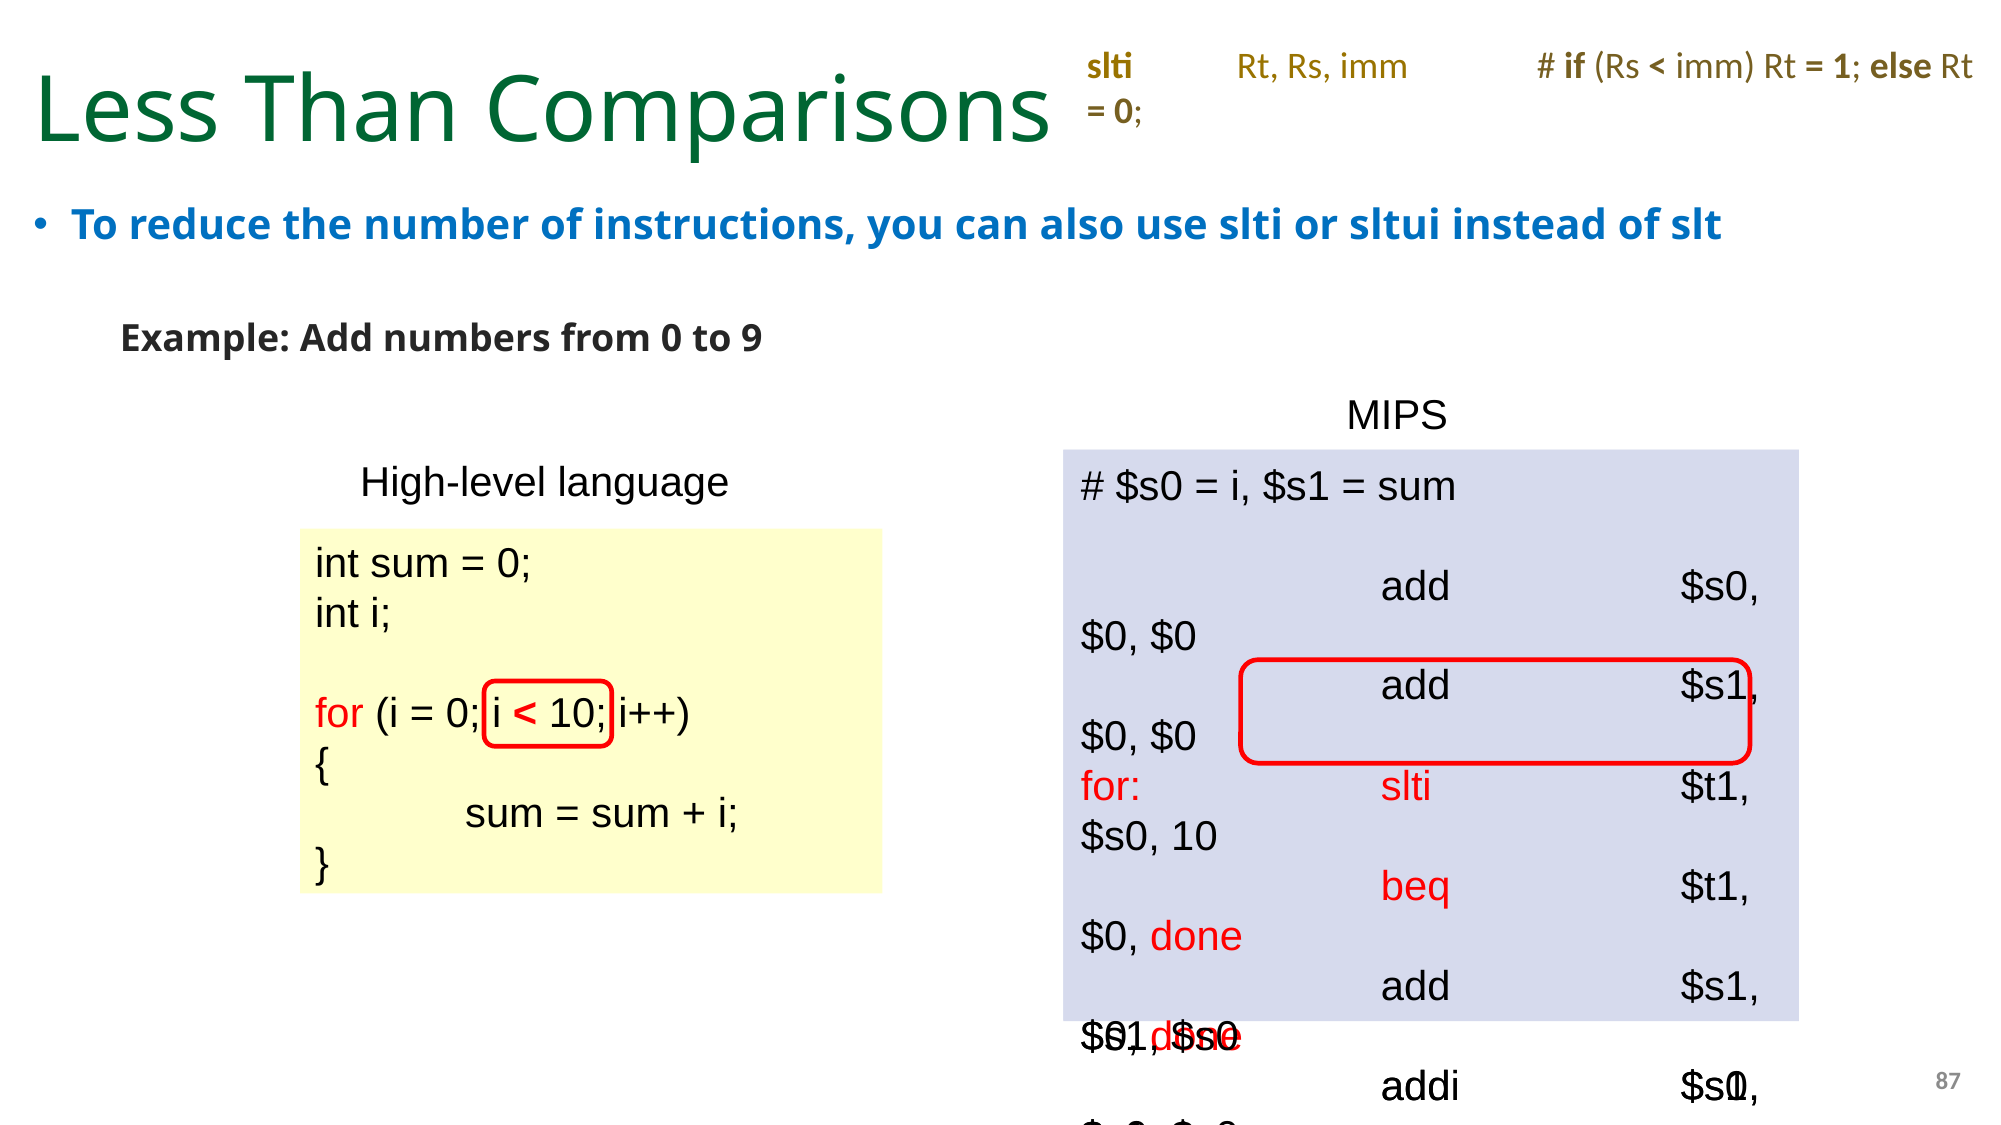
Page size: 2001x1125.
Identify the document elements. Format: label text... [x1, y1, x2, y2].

text_box [483, 680, 613, 747]
text_box [1240, 659, 1751, 764]
slide_number 87 [1526, 1050, 1977, 1110]
list To reduce the number of instructions, you can also use slti or sltui instead of slt Example: Add numbers from 0 to 9 [18, 190, 1976, 1035]
text_box # $s0 = i, $s1 = sum add $s0, $0, $0 add $s1, $0, $0 for: slti $t1, $s0, 10 beq $t1, $0, done add $s1, $s1, $s0 addi $s0, $s0, 1 j for done: [1063, 449, 1799, 1021]
title Less Than Comparisons [18, 25, 1977, 169]
text_box slti Rt, Rs, imm # if (Rs < imm) Rt = 1; else Rt = 0; [997, 33, 2000, 139]
text_box High-level language [345, 447, 745, 513]
text_box int sum = 0; int i; for (i = 0; i < 10; i++) { sum = sum + i; } [300, 528, 883, 894]
text_box MIPS [1331, 380, 1463, 445]
